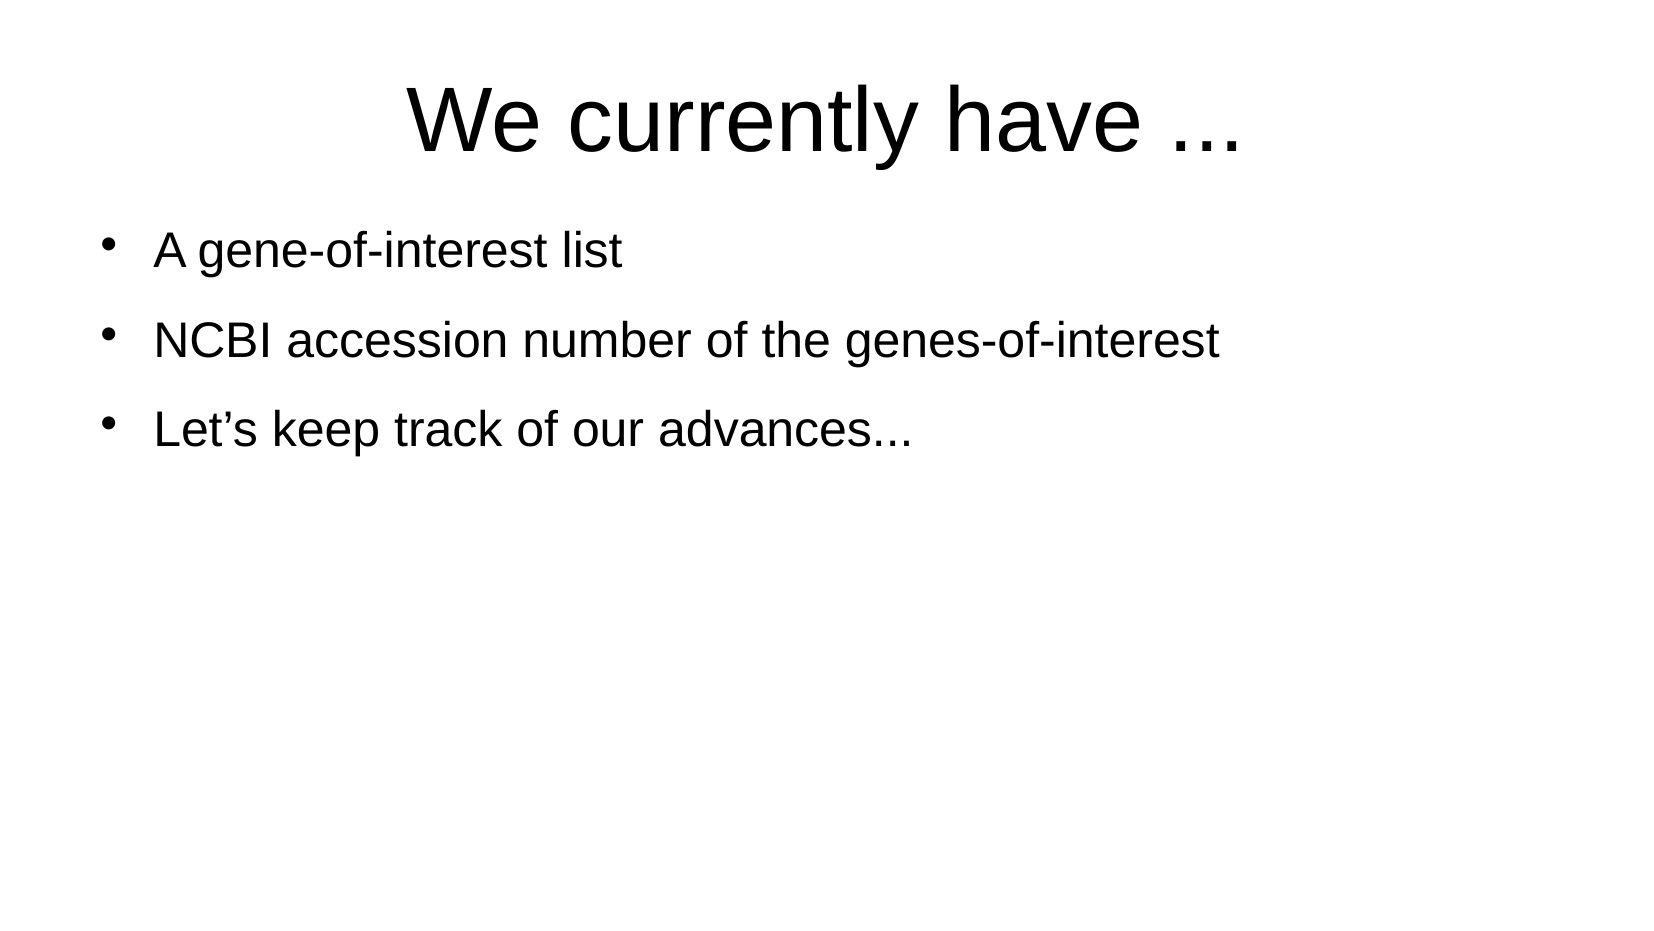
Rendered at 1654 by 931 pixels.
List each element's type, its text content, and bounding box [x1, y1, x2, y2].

text_box A gene-of-interest list NCBI accession number of the genes-of-interest Let’s keep track of our advances... [82, 217, 1571, 757]
text_box We currently have ... [82, 36, 1571, 192]
